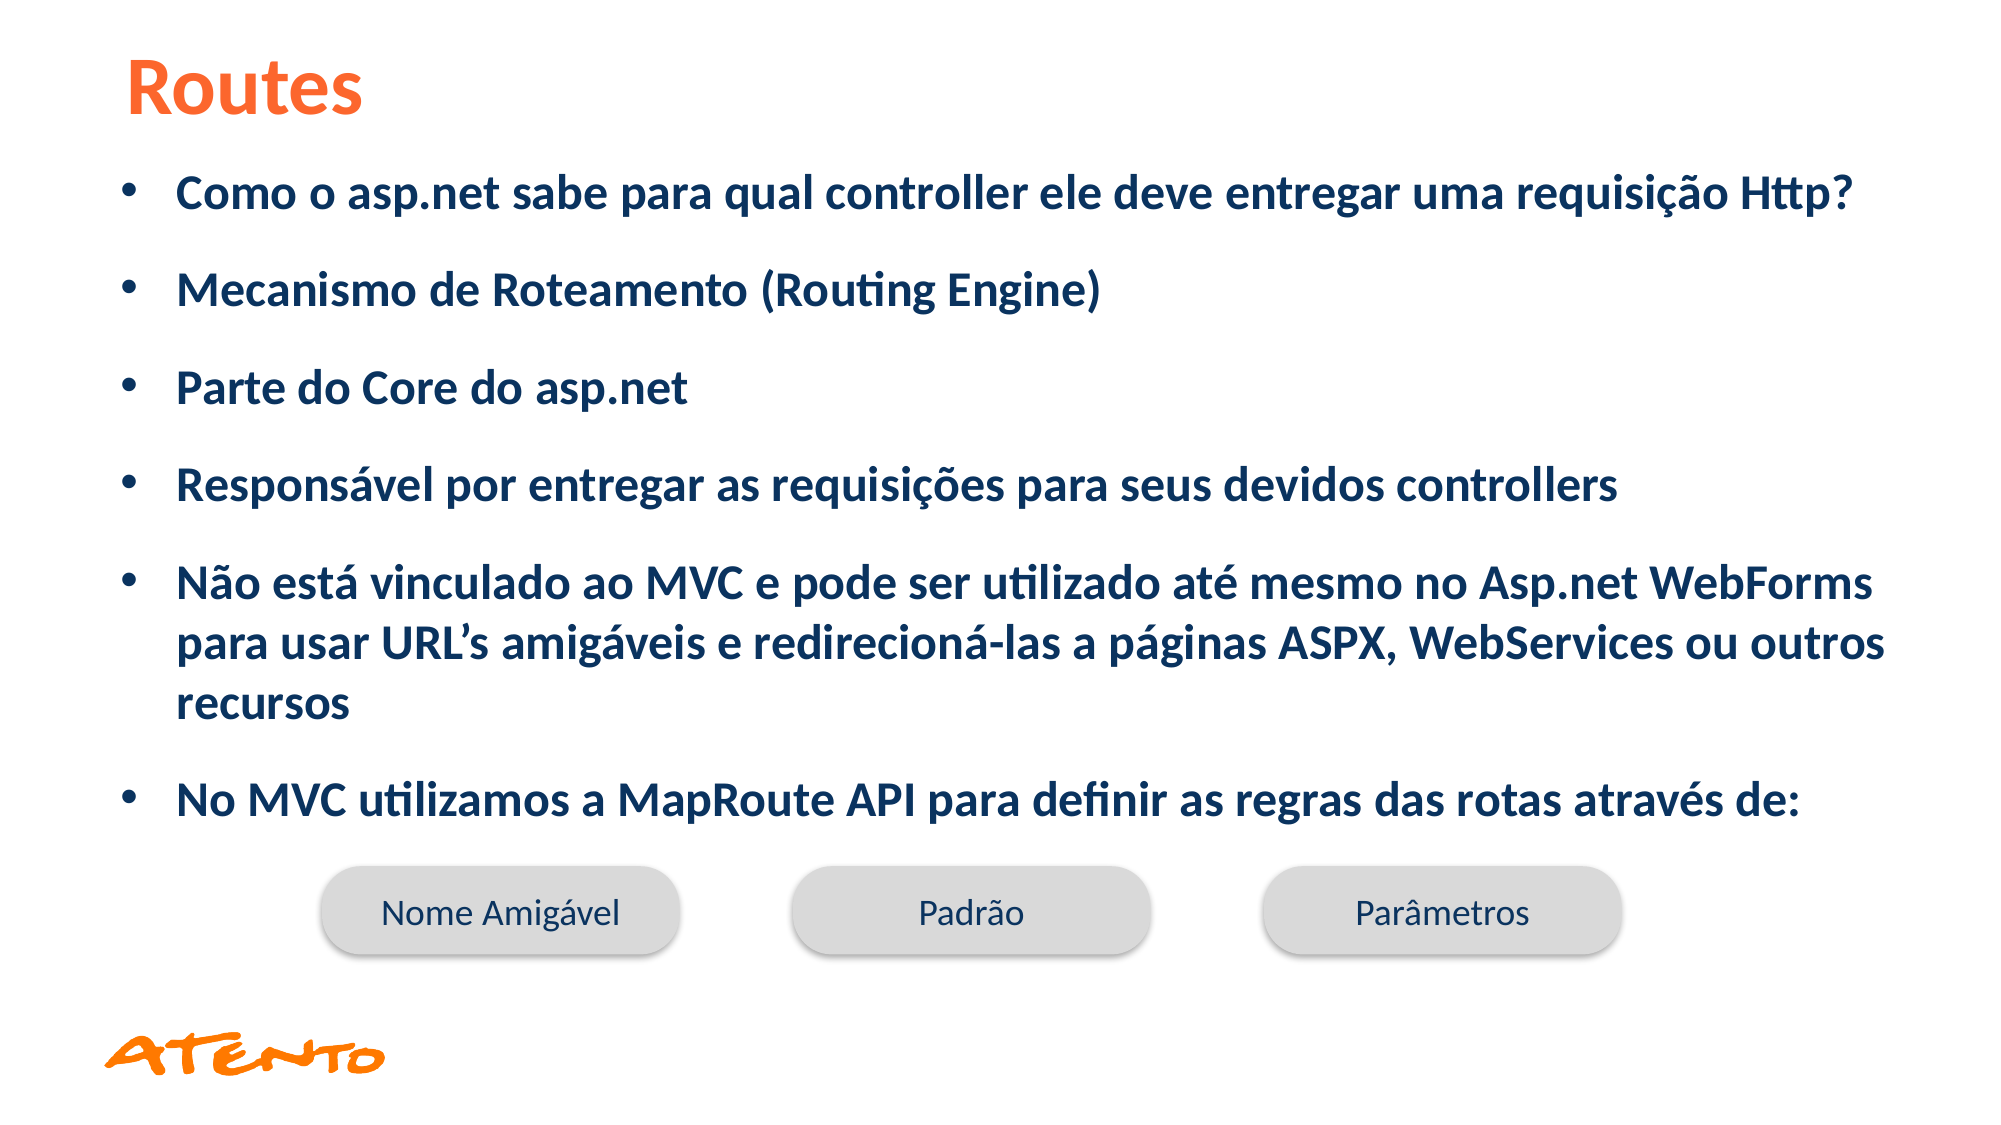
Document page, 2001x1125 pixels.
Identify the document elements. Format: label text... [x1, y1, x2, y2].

text_box Como o asp.net sabe para qual controller ele deve entregar uma requisição Http? Mecanismo de Roteamento (Routing Engine) Parte do Core do asp.net Responsável por entregar as requisições para seus devidos controllers Não está vinculado ao MVC e pode ser utilizado até mesmo no Asp.net WebForms para usar URL’s amigáveis e redirecioná-las a páginas ASPX, WebServices ou outros recursos No MVC utilizamos a MapRoute API para definir as regras das rotas através de: [74, 151, 1972, 808]
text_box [1049, 324, 1673, 876]
text_box Routes [111, 24, 1287, 90]
picture [43, 993, 446, 1115]
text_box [321, 865, 1622, 955]
